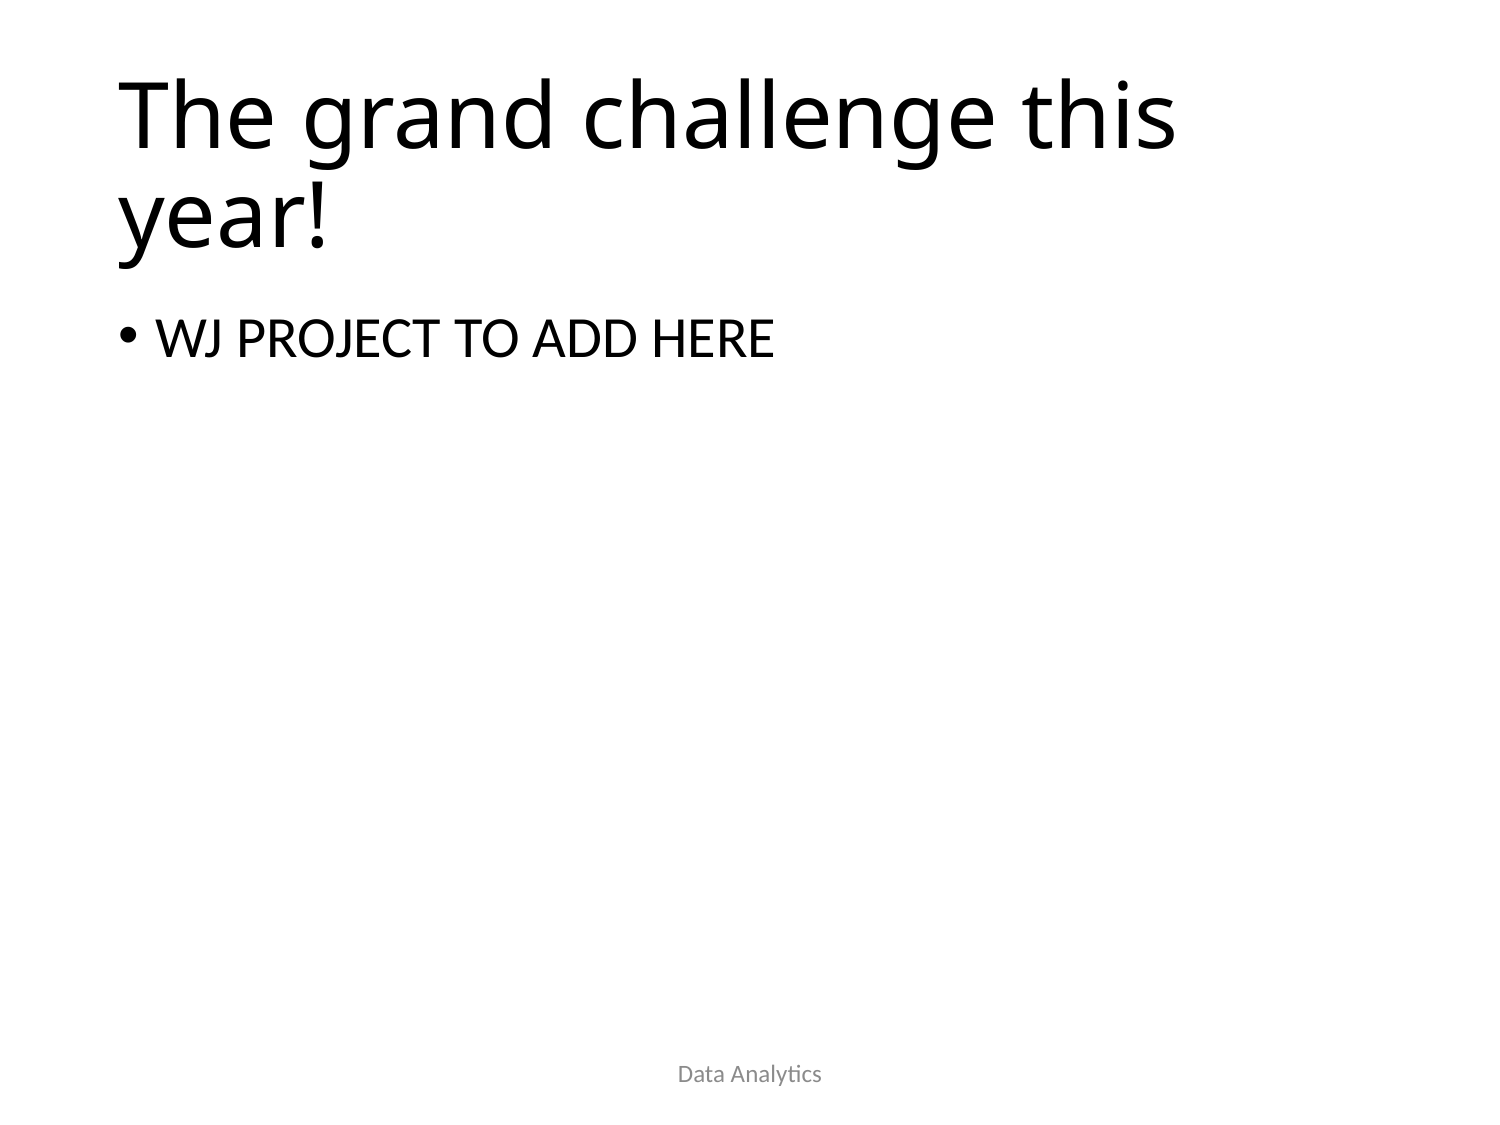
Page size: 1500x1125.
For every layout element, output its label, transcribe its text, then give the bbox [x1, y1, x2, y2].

list WJ PROJECT TO ADD HERE [103, 299, 1397, 1014]
title The grand challenge this year! [103, 59, 1397, 278]
footer Data Analytics [496, 1042, 1004, 1103]
